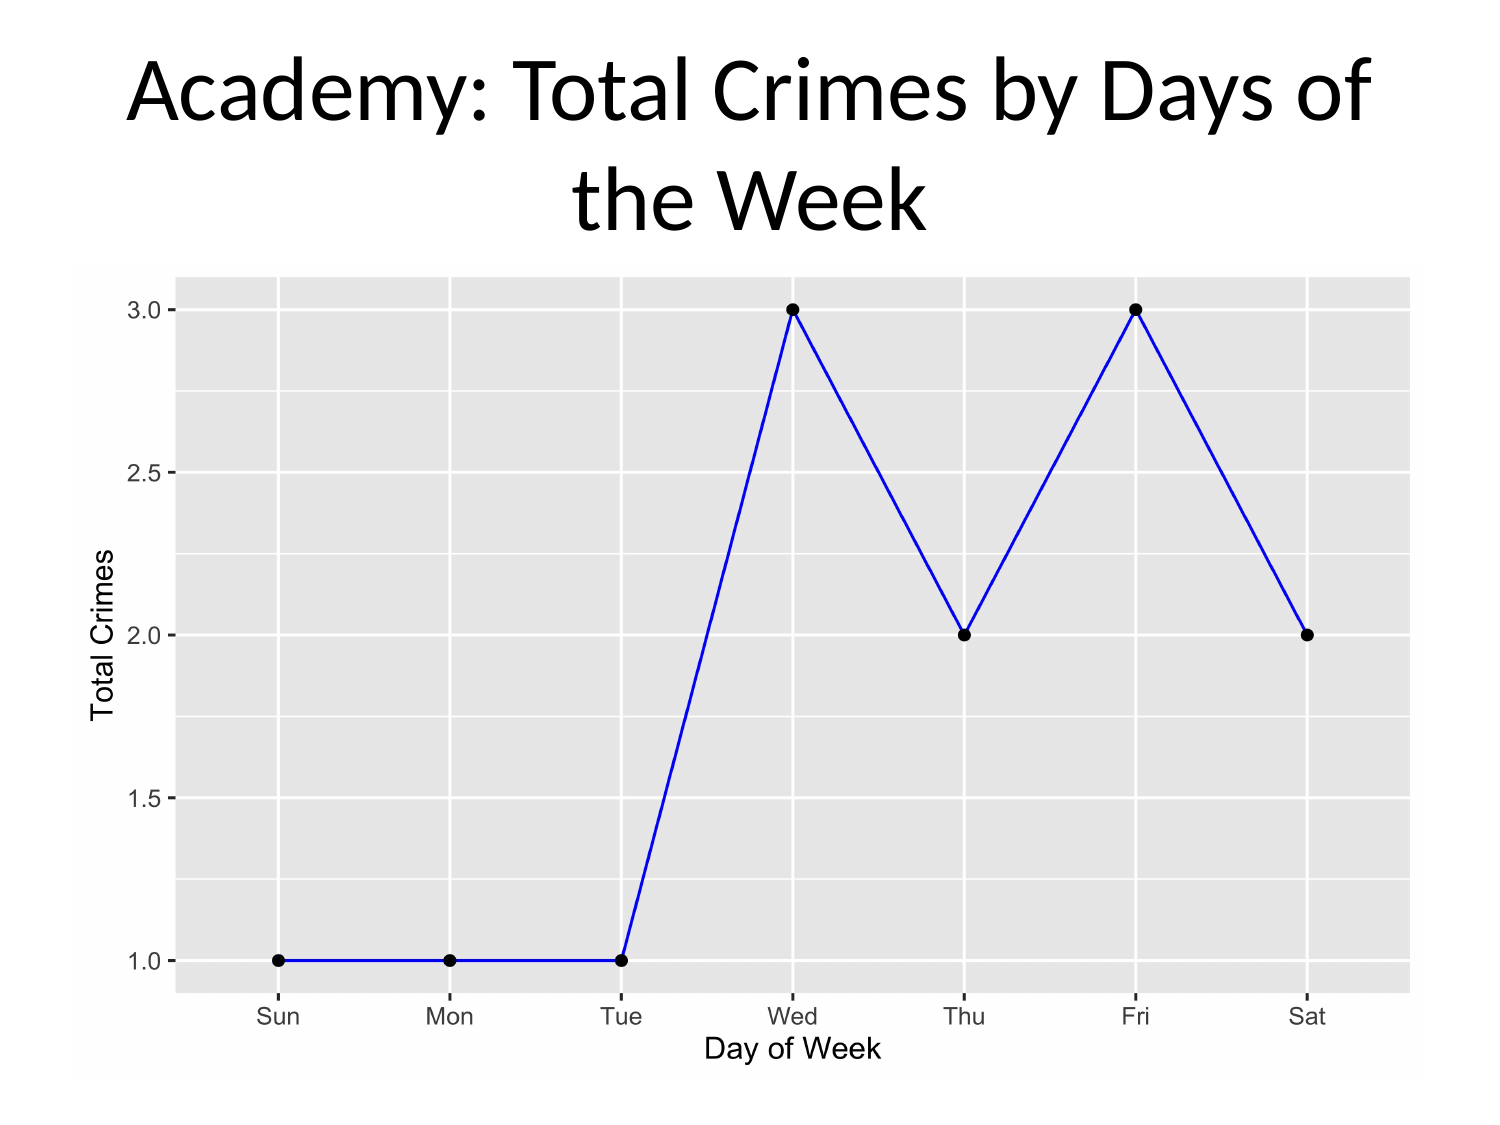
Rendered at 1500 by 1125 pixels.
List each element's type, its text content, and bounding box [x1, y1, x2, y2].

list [74, 262, 1426, 1081]
title Academy: Total Crimes by Days of the Week [75, 45, 1425, 233]
